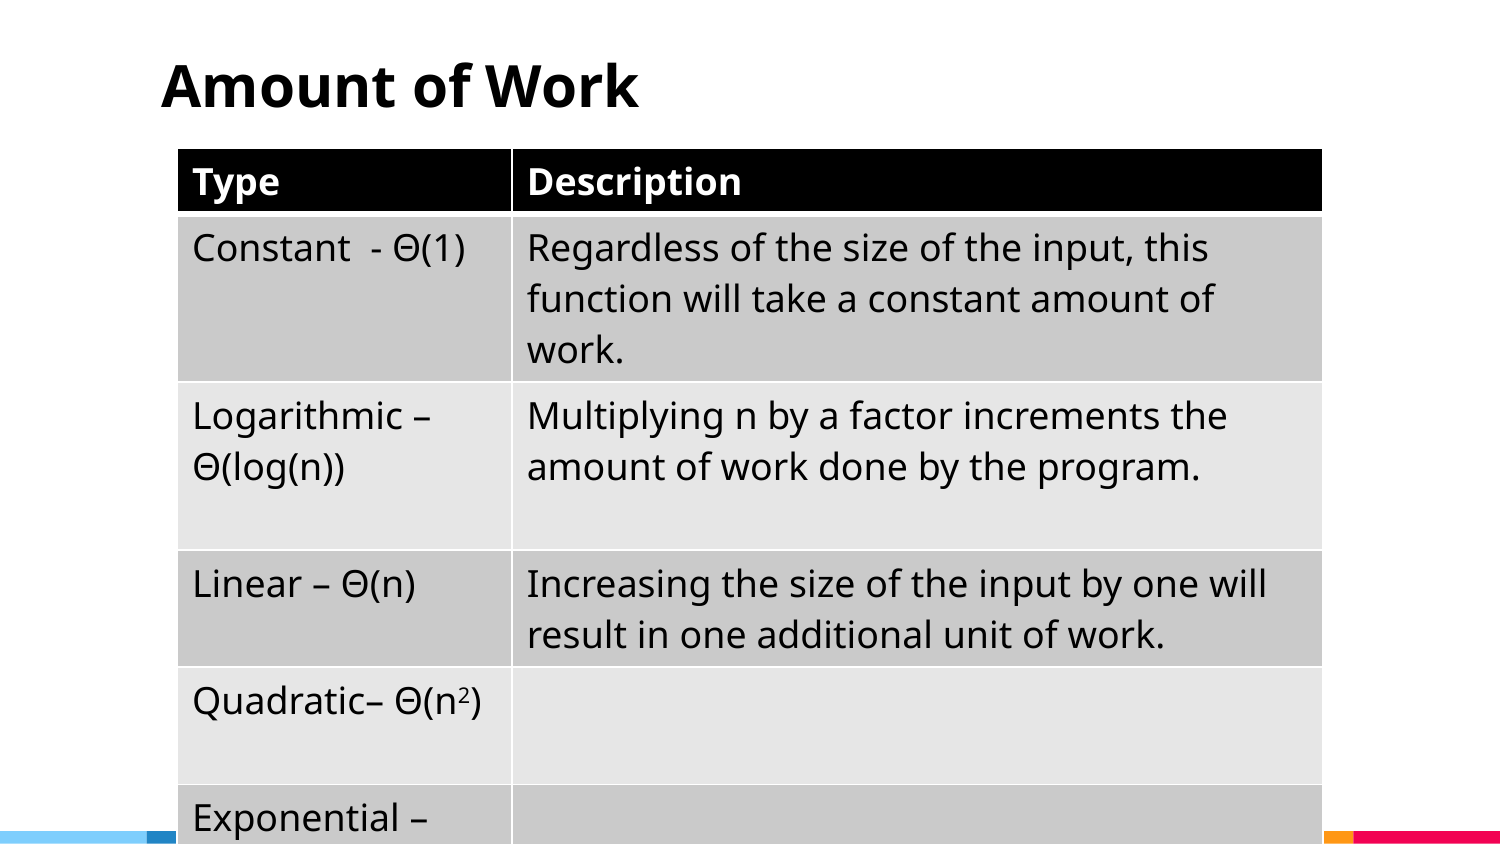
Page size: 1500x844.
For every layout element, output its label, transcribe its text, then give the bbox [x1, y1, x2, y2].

table_cell Exponential – Θ(bn) [178, 785, 511, 844]
table_cell Increasing the size of the input by one will result in one additional unit of work. [513, 551, 1322, 666]
table_cell Regardless of the size of the input, this function will take a constant amount of work. [513, 217, 1322, 381]
table_cell Linear – Θ(n) [178, 551, 511, 666]
table_header Type [178, 149, 511, 211]
table_cell Quadratic– Θ(n2) [178, 668, 511, 784]
table_cell [513, 668, 1322, 784]
table_cell Logarithmic – Θ(log(n)) [178, 383, 511, 549]
title Amount of Work [146, 33, 1207, 175]
table_header Description [513, 149, 1322, 211]
table_cell [513, 785, 1322, 844]
table_cell Constant - Θ(1) [178, 217, 511, 381]
table_cell Multiplying n by a factor increments the amount of work done by the program. [513, 383, 1322, 549]
